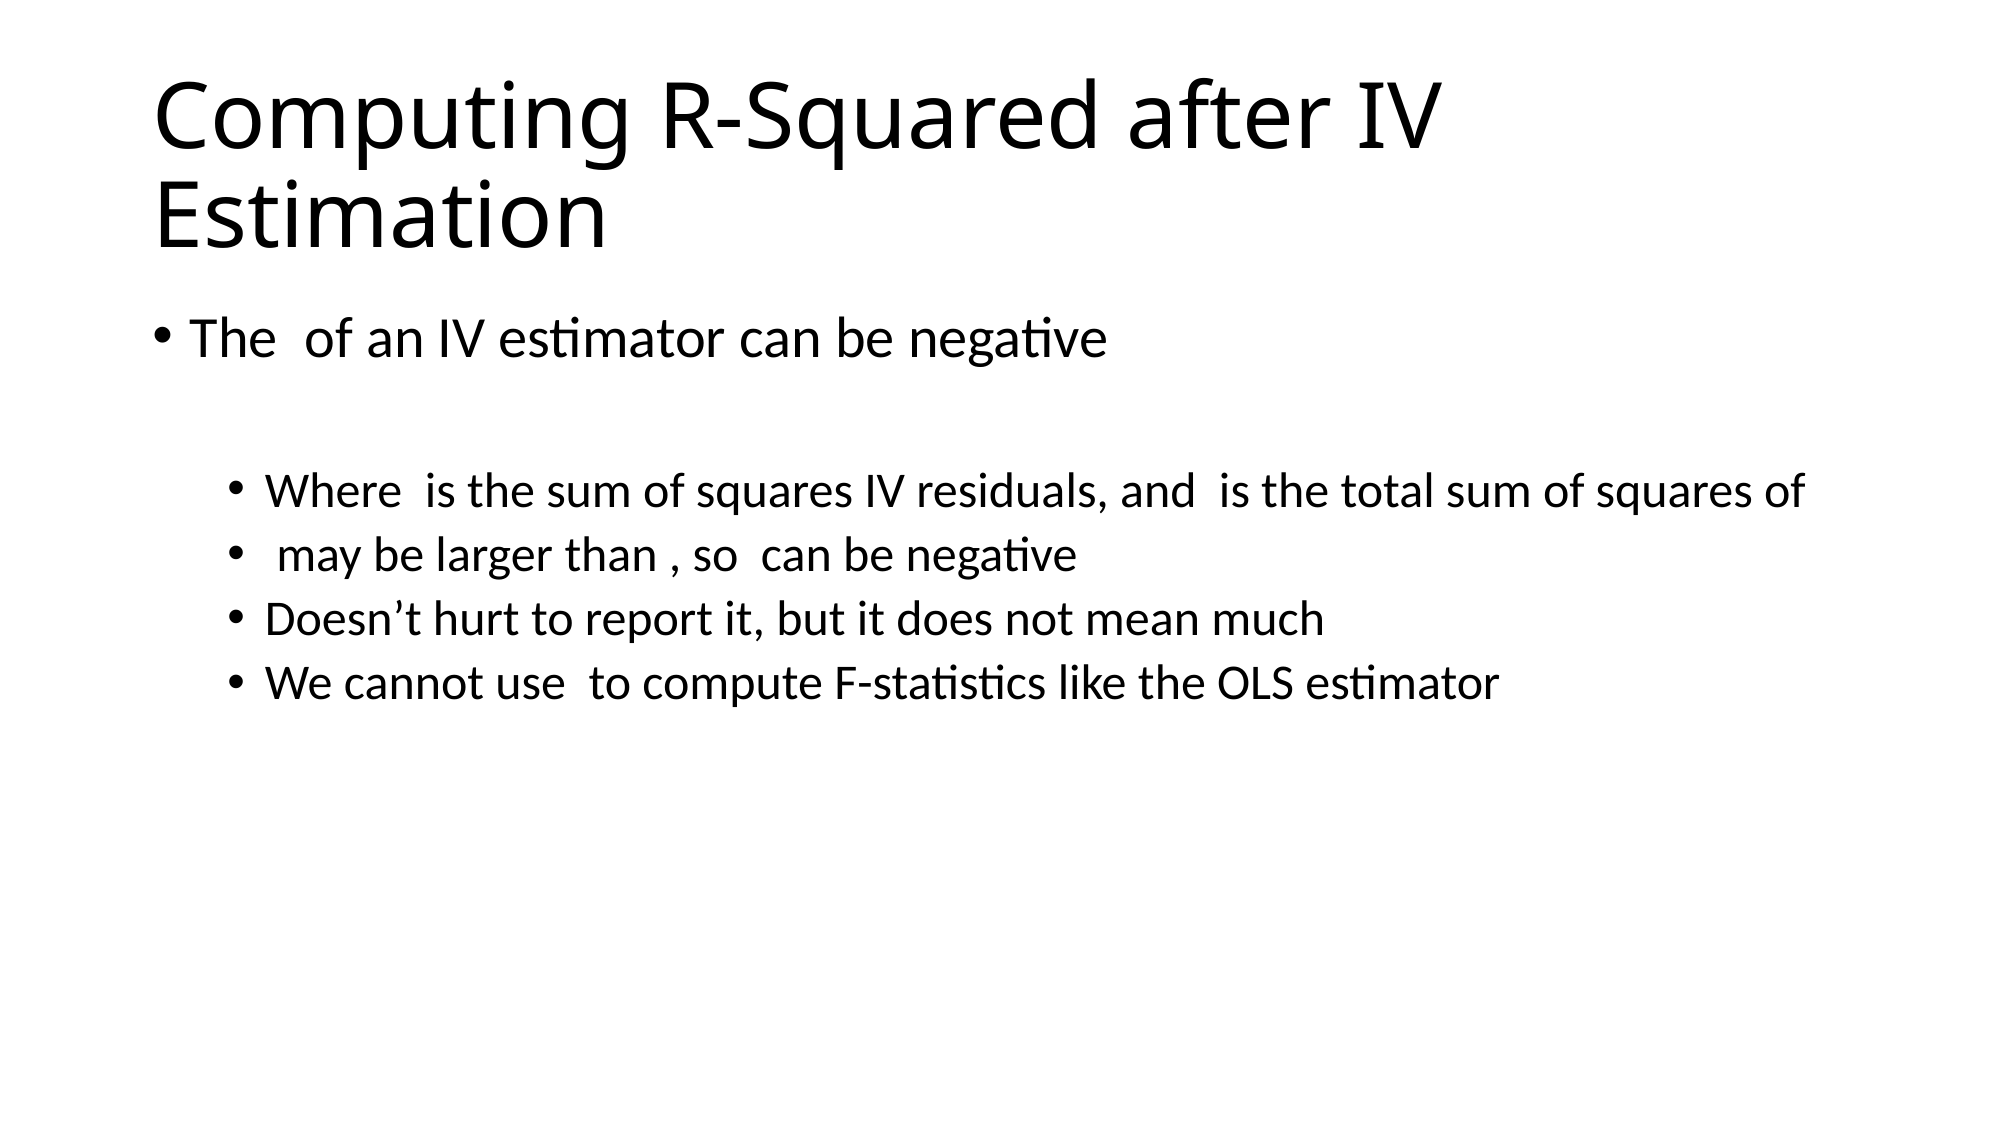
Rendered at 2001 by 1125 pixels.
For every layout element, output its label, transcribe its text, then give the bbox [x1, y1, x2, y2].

title Computing R-Squared after IV Estimation [137, 59, 1863, 278]
